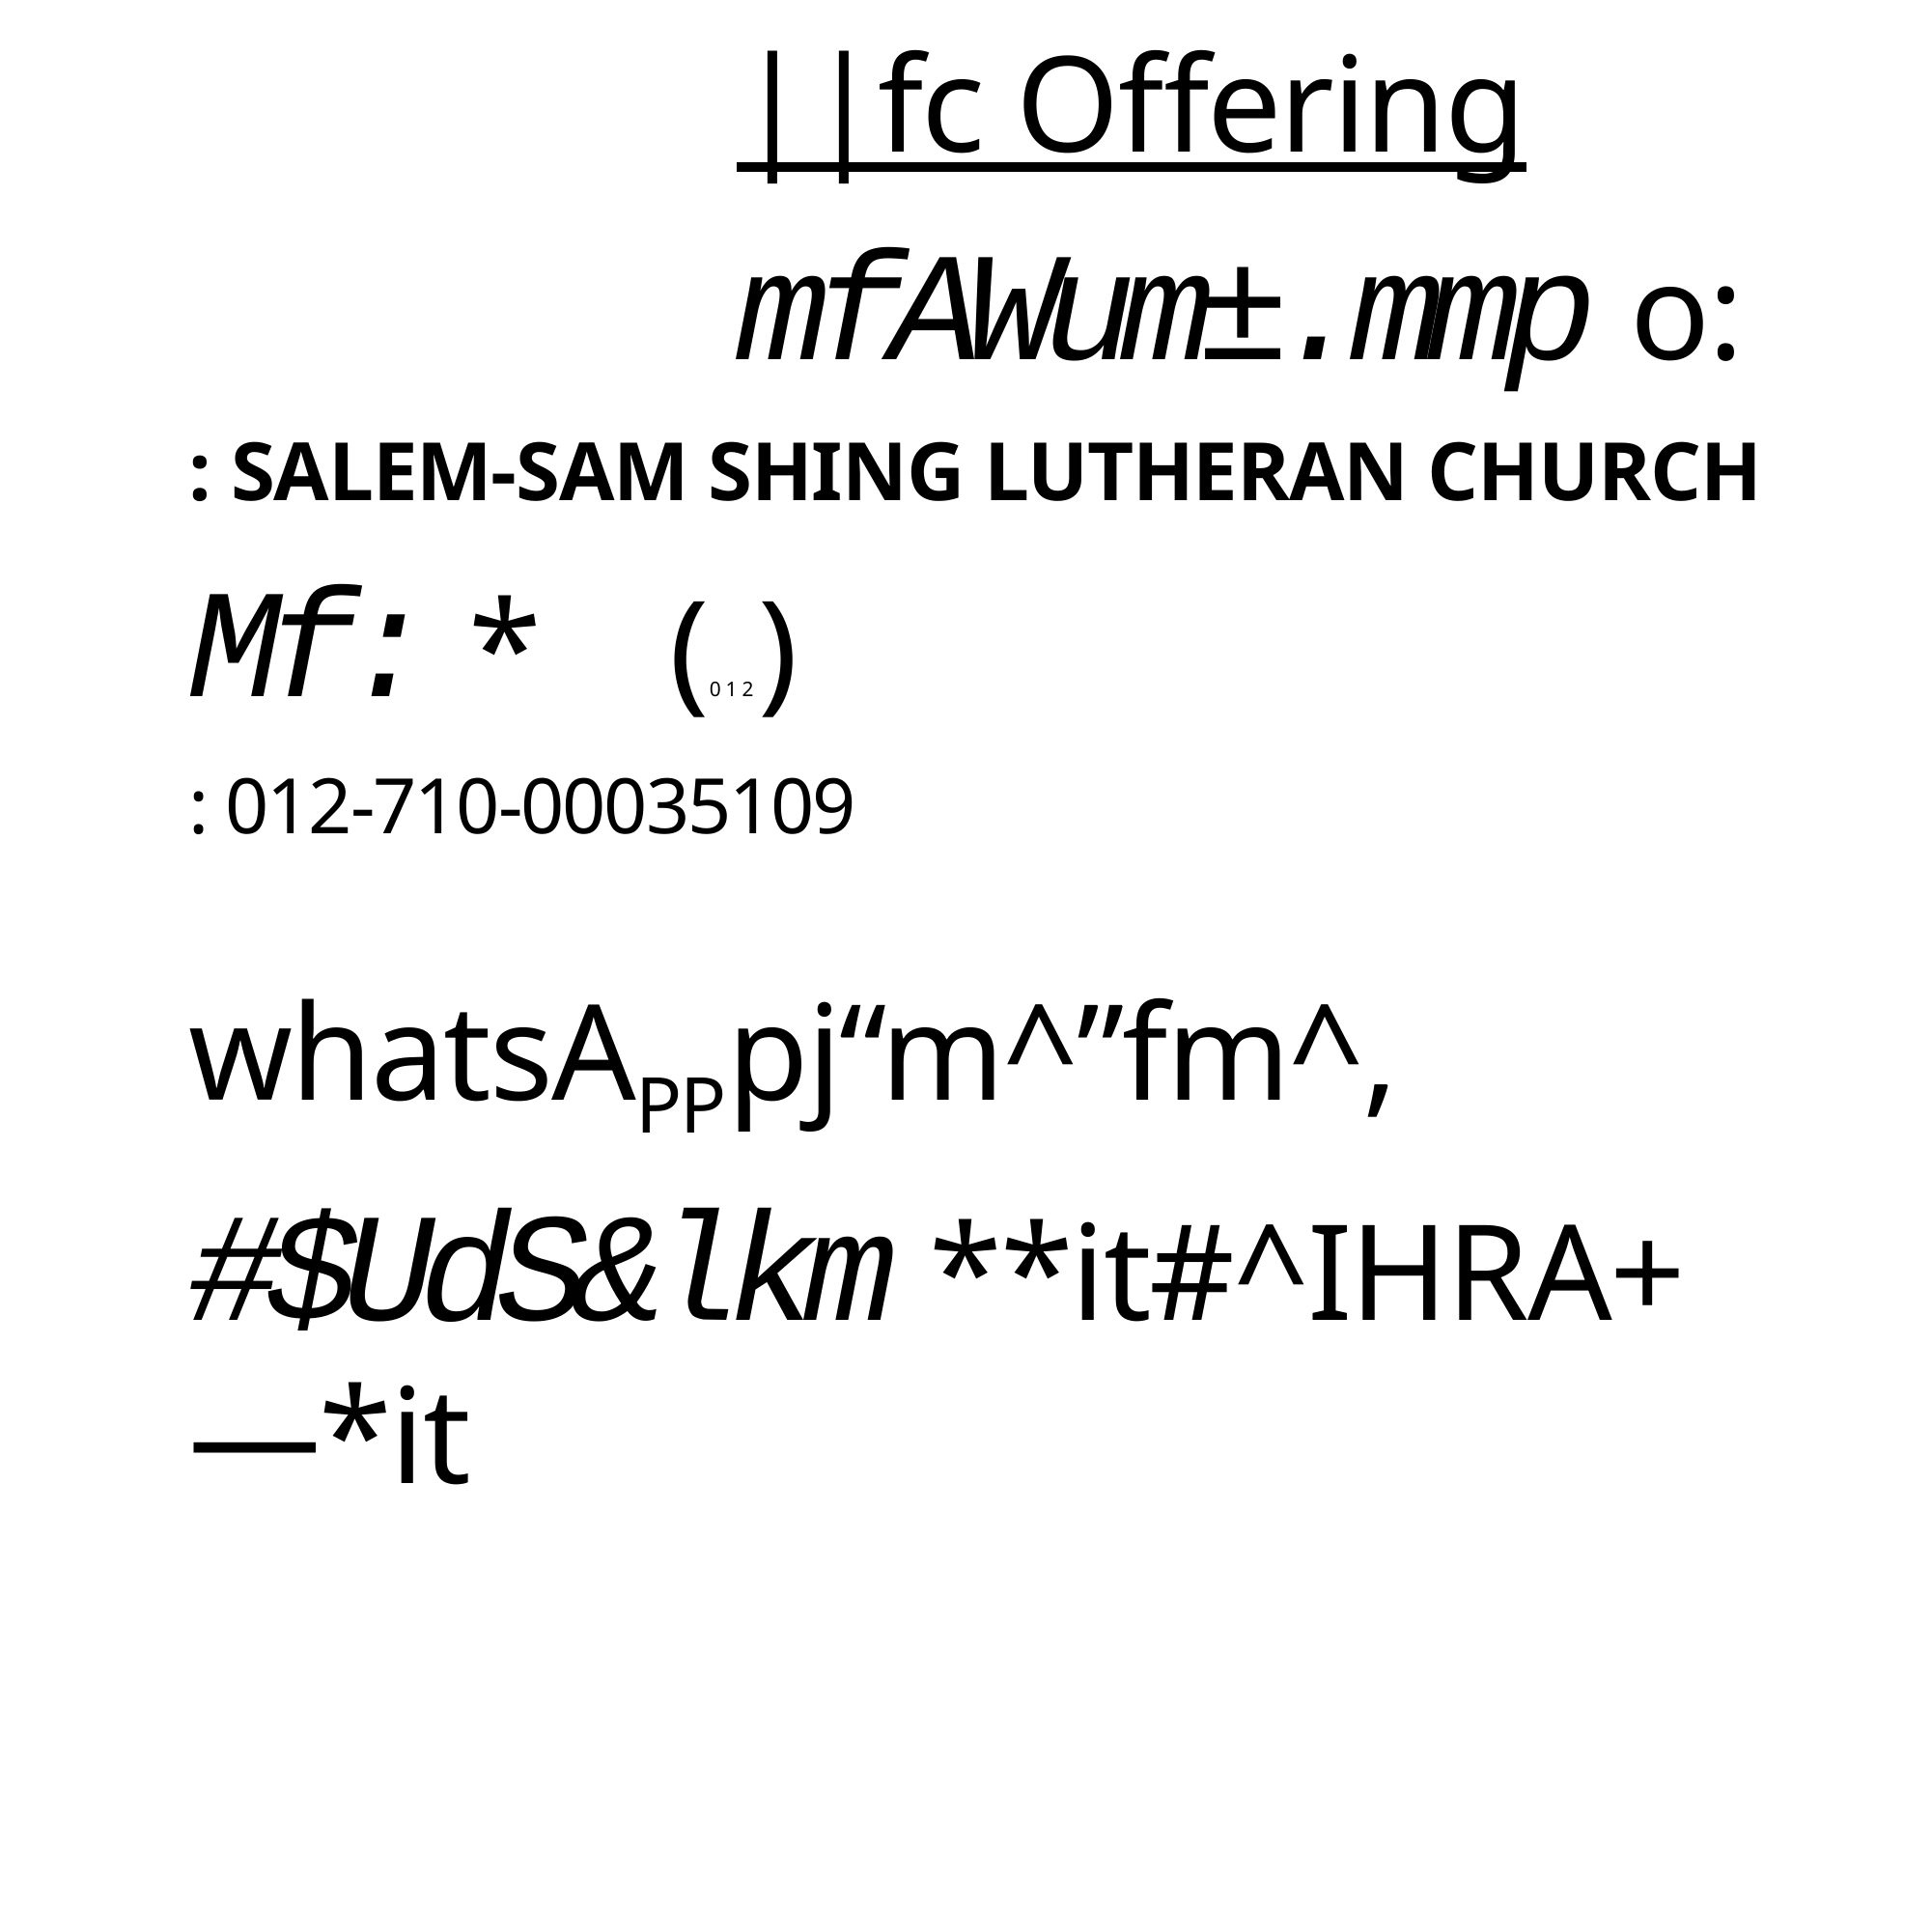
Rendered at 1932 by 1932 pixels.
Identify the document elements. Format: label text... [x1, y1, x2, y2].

text_box ||fc Offering mfAWum±.mmp o: : SALEM-SAM SHING LUTHERAN CHURCH Mf: * (012) : 012-710-00035109 whatsAPPpj“m^”fm^, #$UdS&lkm **it#^IHRA+—*it [10, 19, 1812, 1035]
